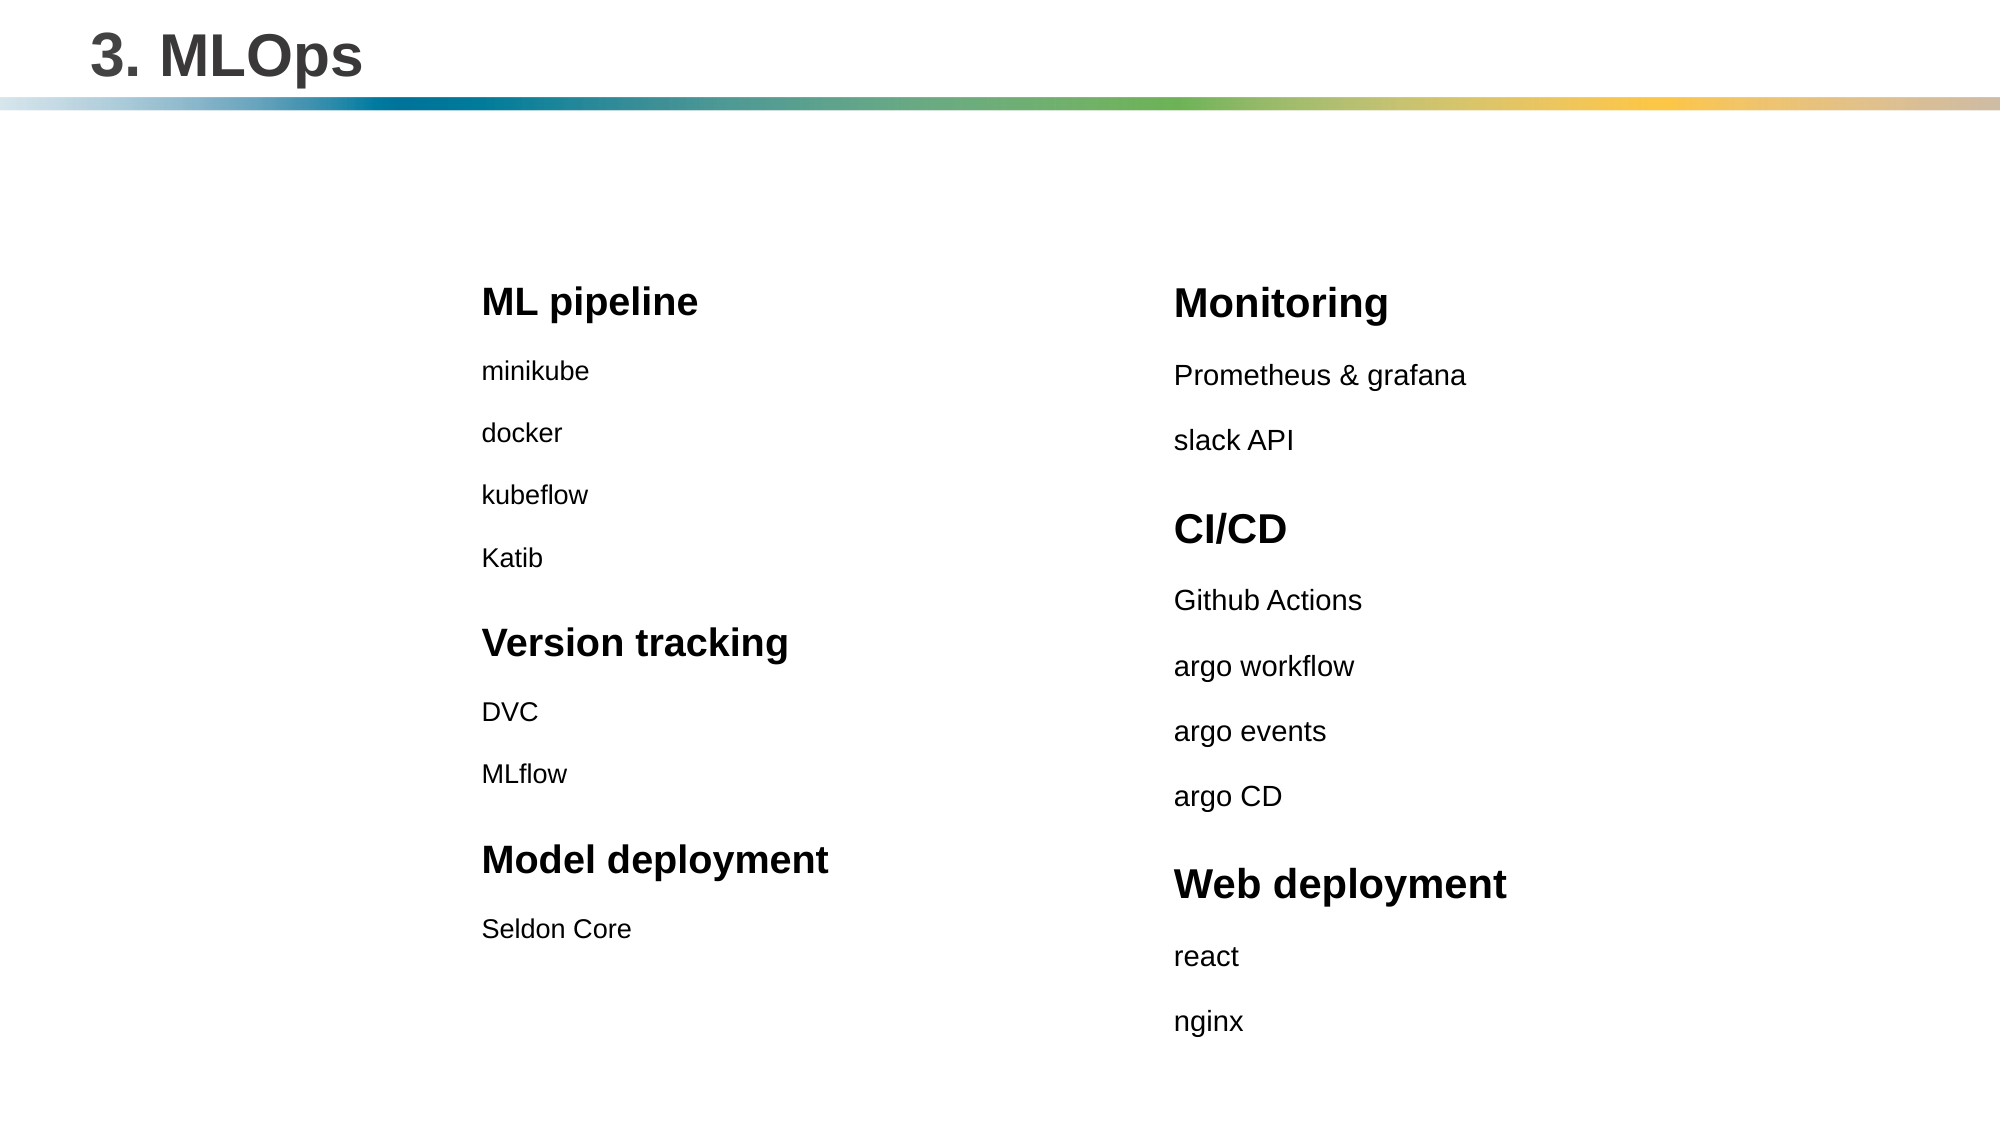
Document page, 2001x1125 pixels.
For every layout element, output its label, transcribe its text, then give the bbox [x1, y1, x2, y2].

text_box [0, 0, 2000, 111]
text_box Monitoring Prometheus & grafana slack API CI/CD Github Actions argo workflow argo events argo CD Web deployment react nginx [1158, 253, 1651, 1053]
text_box ML pipeline minikube docker kubeflow Katib Version tracking DVC MLflow Model deployment Seldon Core [466, 253, 959, 1021]
